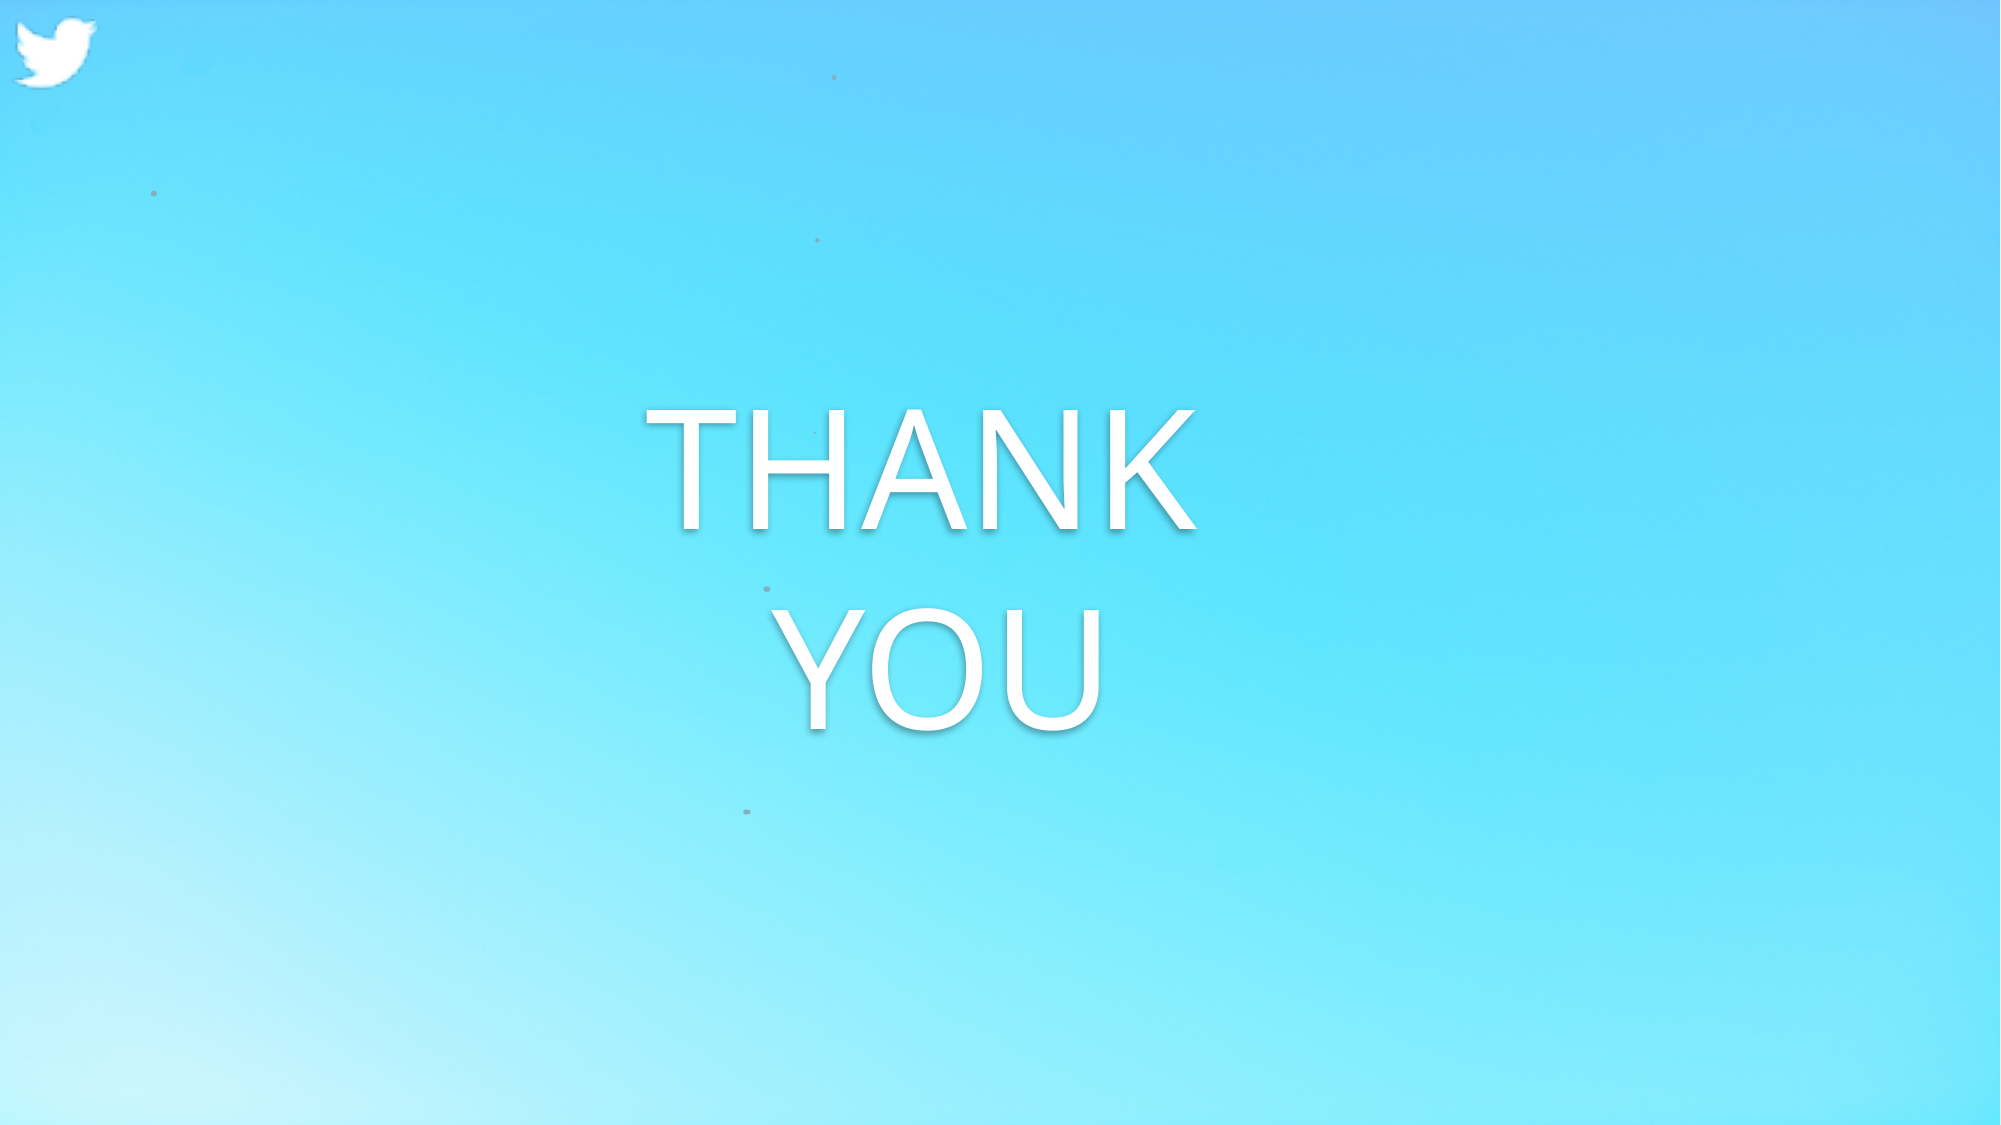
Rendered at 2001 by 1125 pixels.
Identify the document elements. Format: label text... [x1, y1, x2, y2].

text_box [831, 74, 837, 81]
text_box [0, 0, 2000, 1125]
text_box THANK YOU [573, 355, 1313, 770]
text_box [150, 190, 157, 197]
picture [8, 5, 106, 103]
text_box [743, 809, 751, 815]
